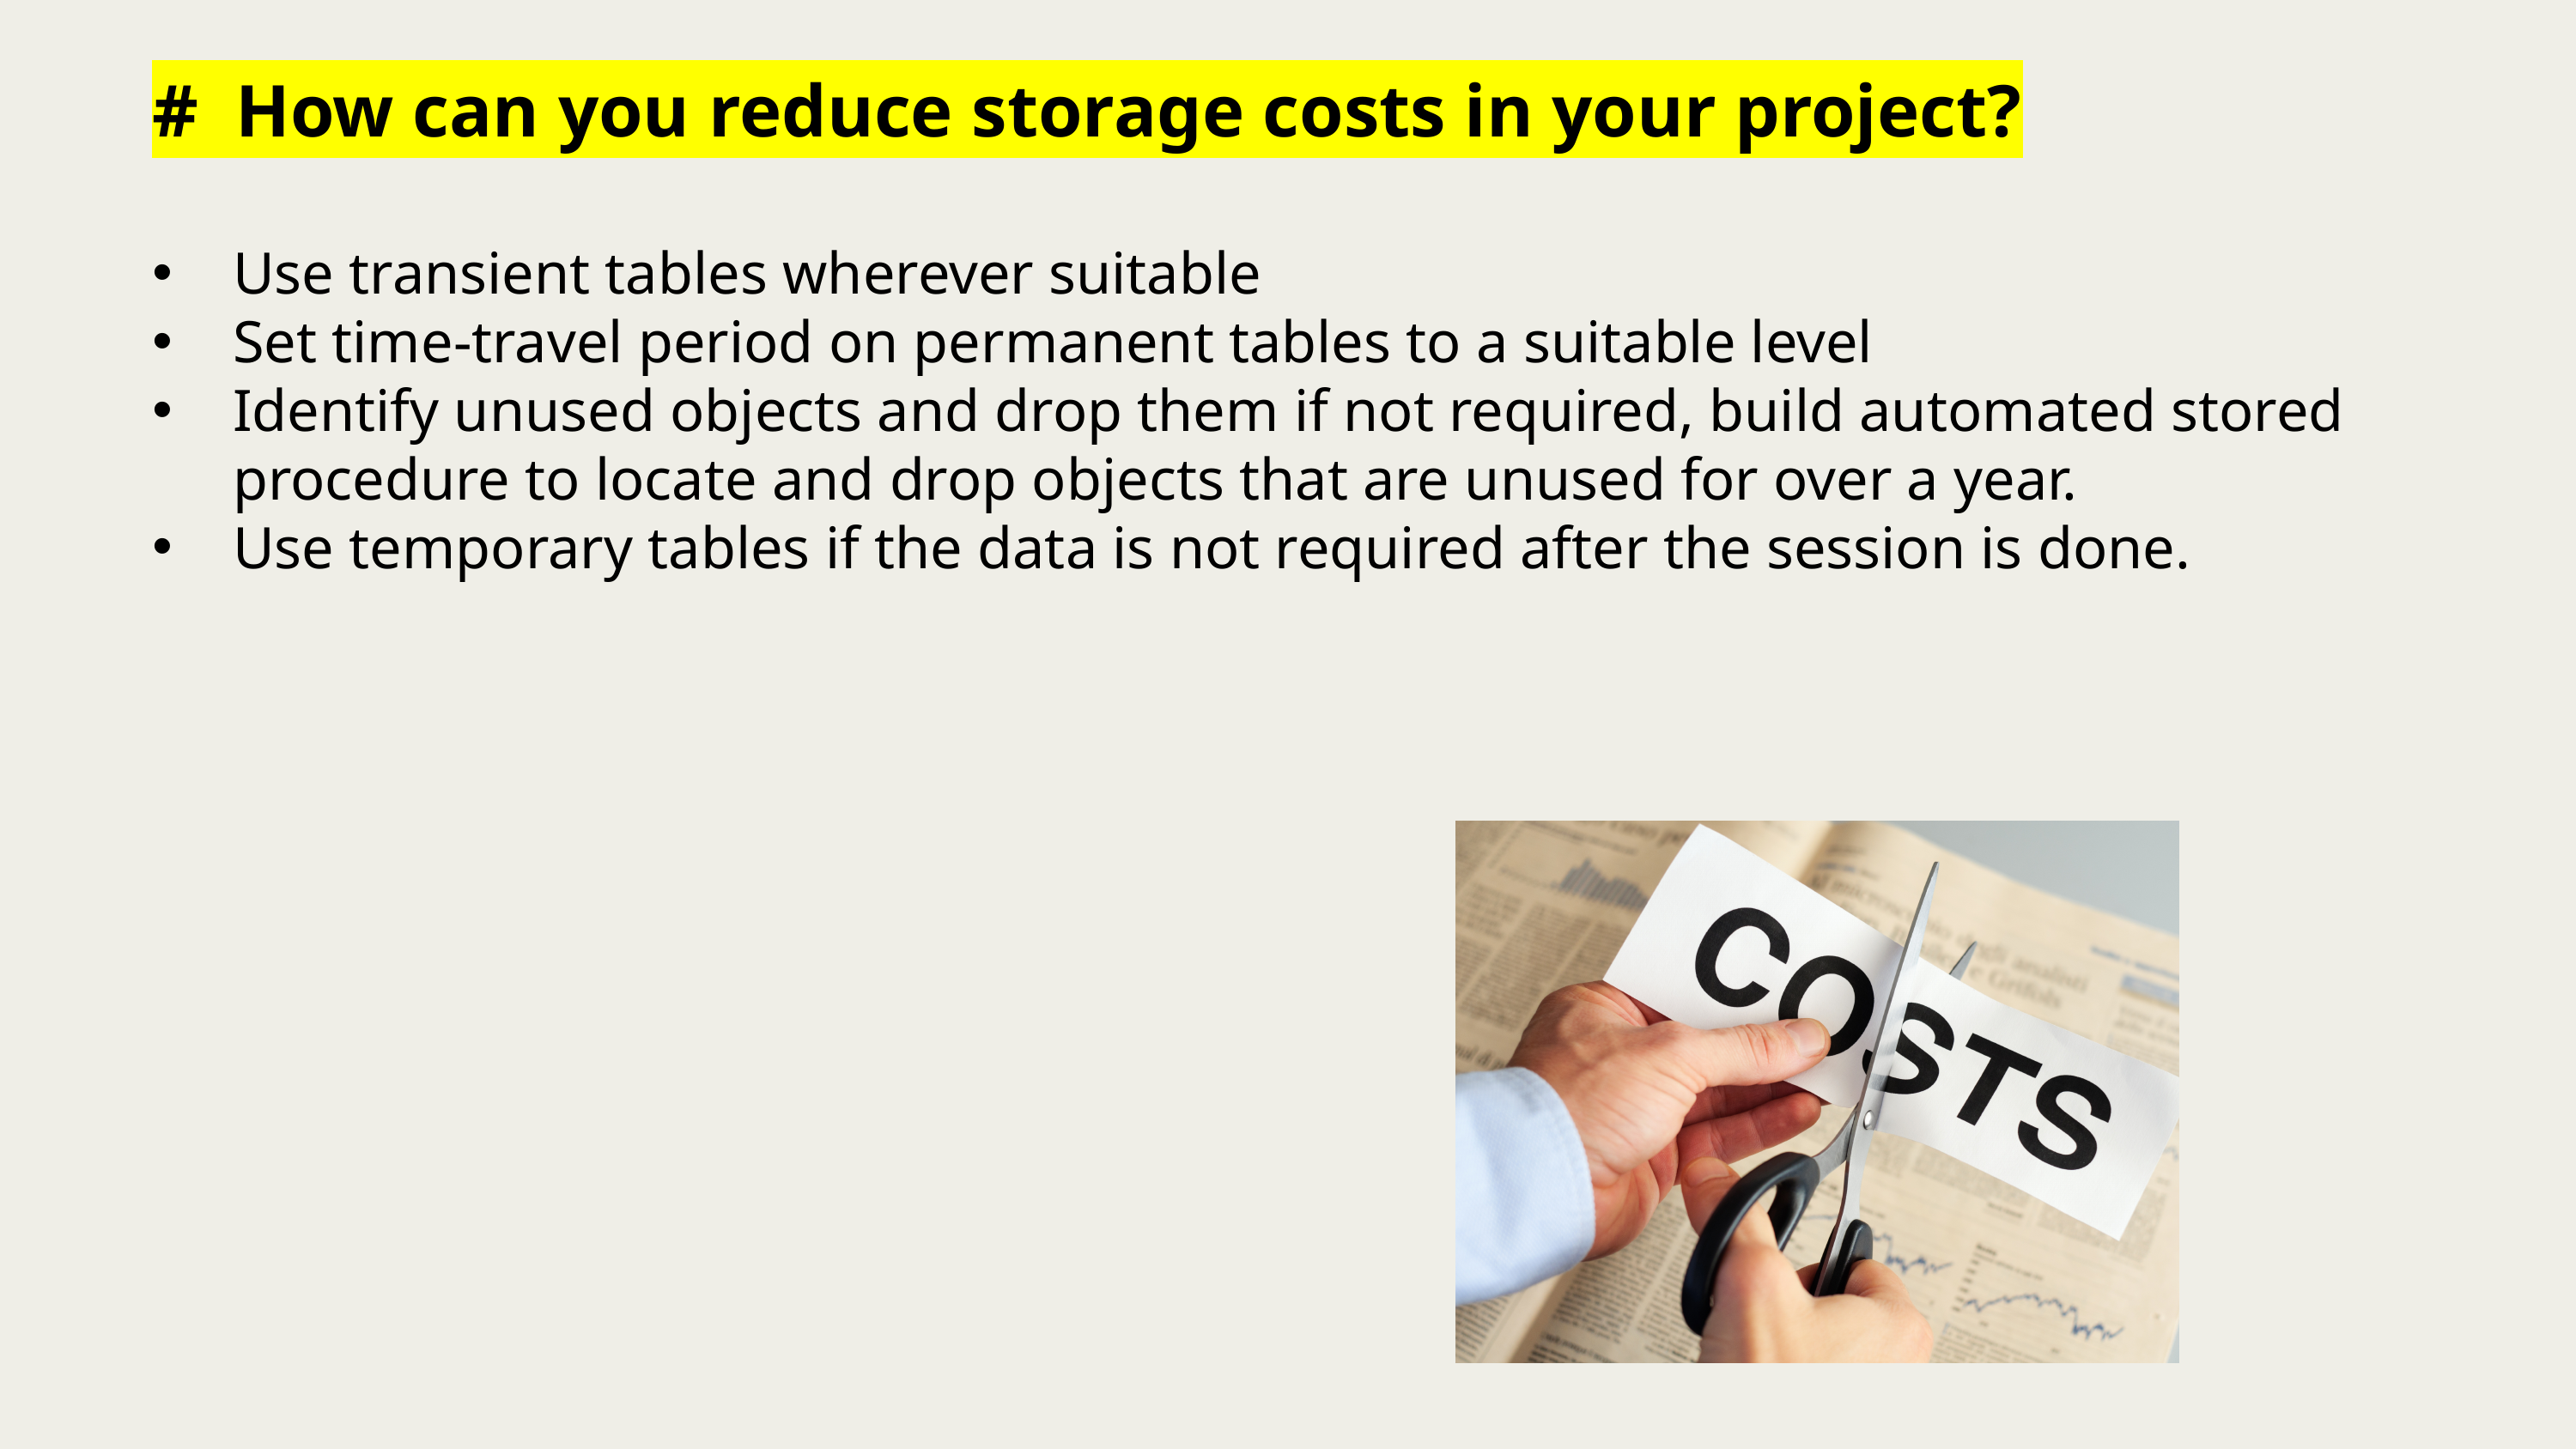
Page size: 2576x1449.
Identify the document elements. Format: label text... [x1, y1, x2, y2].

picture [1455, 820, 2179, 1363]
text_box # How can you reduce storage costs in your project? Use transient tables wherever suitable Set time-travel period on permanent tables to a suitable level Identify unused objects and drop them if not required, build automated stored procedure to locate and drop objects that are unused for over a year. Use temporary tables if the data is not required after the session is done. [139, 58, 2361, 759]
